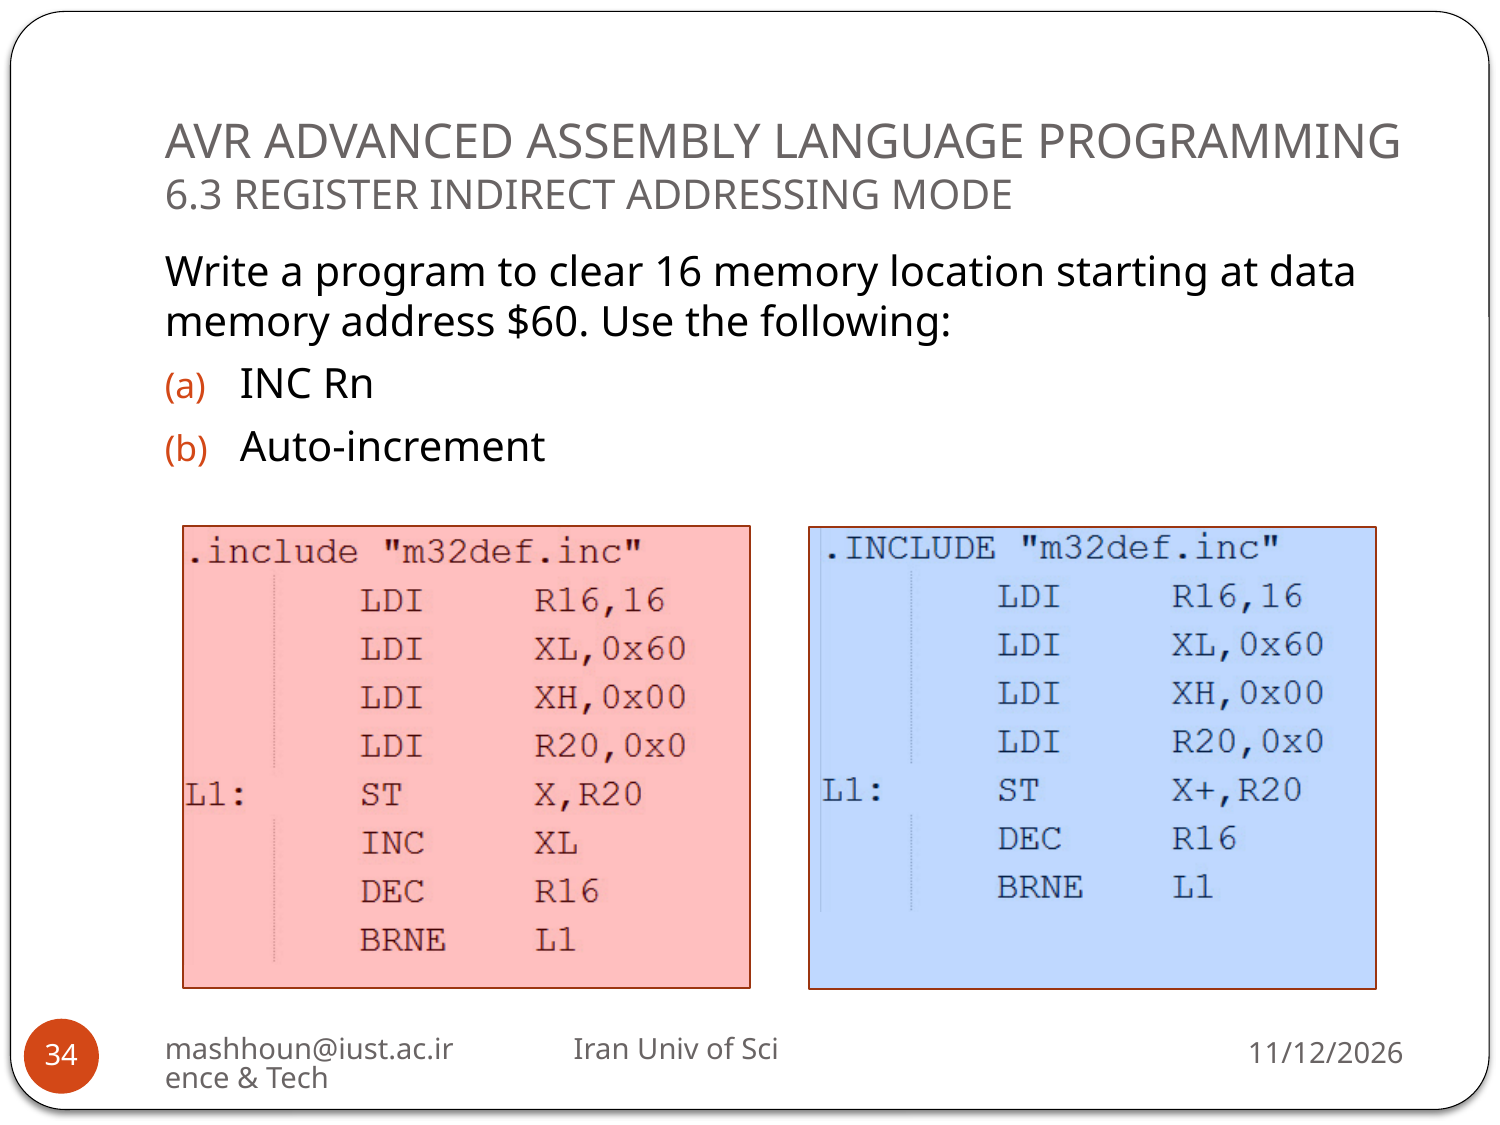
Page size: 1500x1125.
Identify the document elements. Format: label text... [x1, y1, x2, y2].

picture [182, 527, 727, 966]
text_box [808, 526, 1377, 990]
slide_number 34 [23, 1018, 99, 1094]
title AVR ADVANCED ASSEMBLY LANGUAGE PROGRAMMING 6.3 REGISTER INDIRECT ADDRESSING MODE [150, 45, 1425, 233]
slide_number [1012, 1015, 1419, 1094]
list Write a program to clear 16 memory location starting at data memory address $60. Use the following: INC Rn Auto-increment [150, 237, 1425, 480]
footer mashhoun@iust.ac.ir Iran Univ of Science & Tech [150, 1012, 800, 1088]
picture [820, 525, 1336, 913]
text_box [182, 525, 751, 989]
